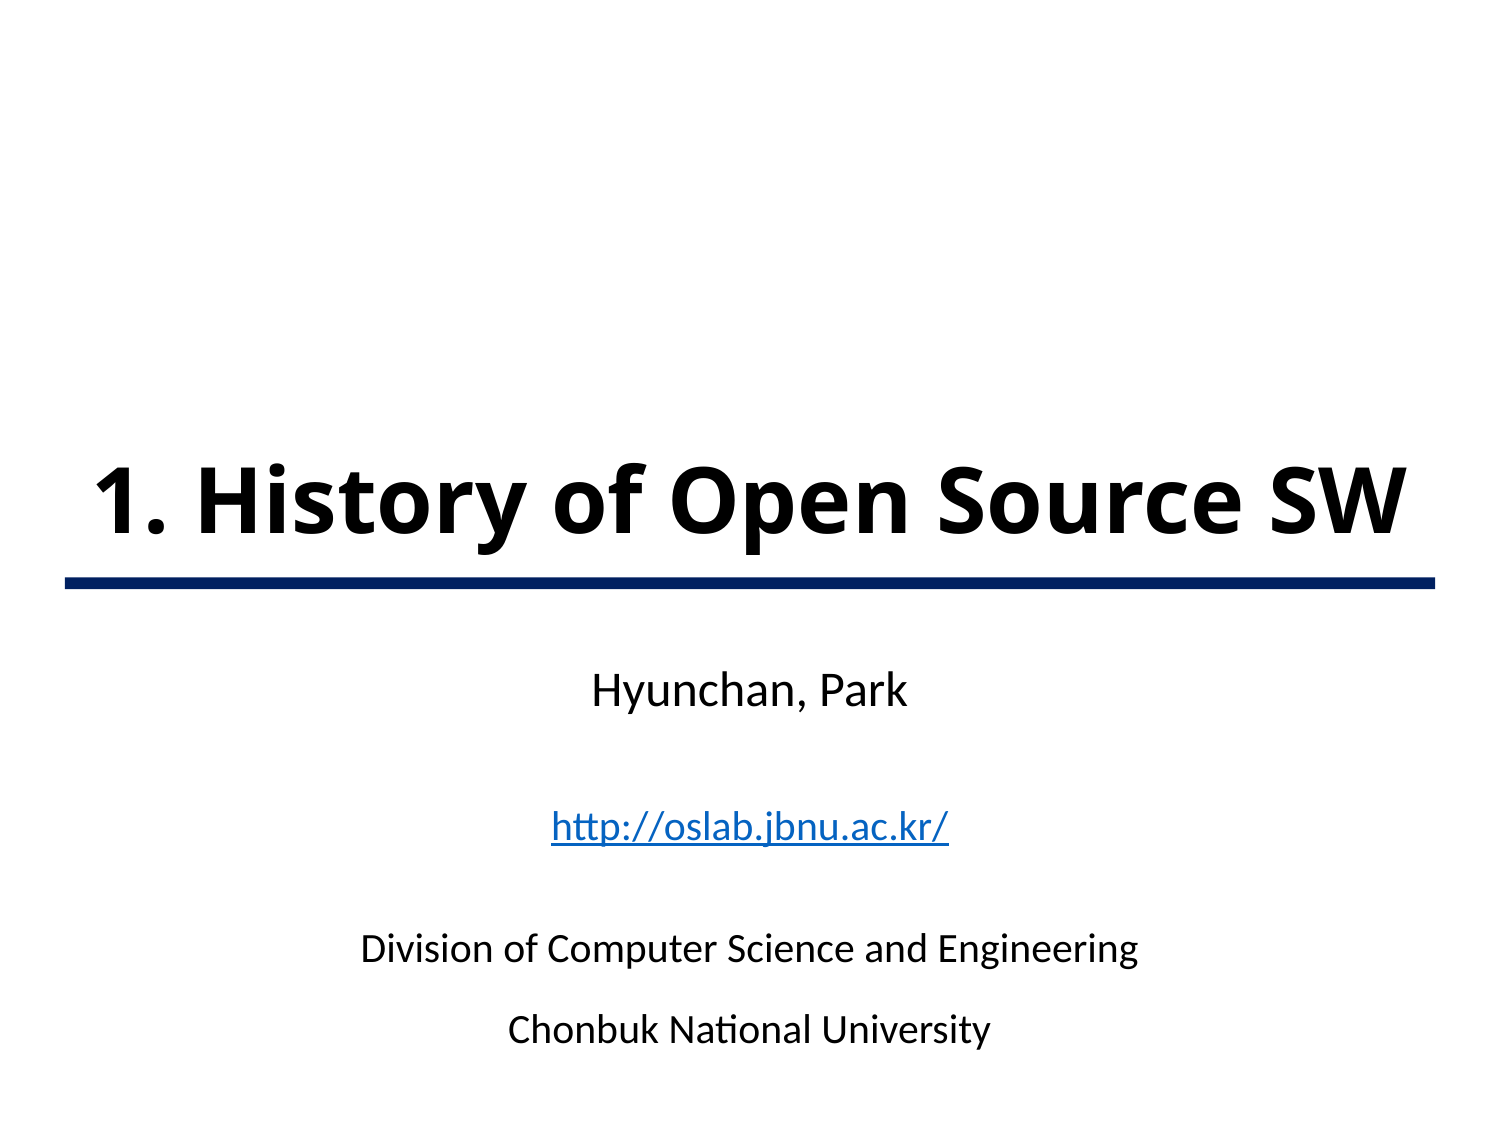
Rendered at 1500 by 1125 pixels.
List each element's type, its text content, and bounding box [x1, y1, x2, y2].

title 1. History of Open Source SW [45, 333, 1455, 560]
subtitle Hyunchan, Park http://oslab.jbnu.ac.kr/ Division of Computer Science and Engineering Chonbuk National University [187, 637, 1313, 1043]
